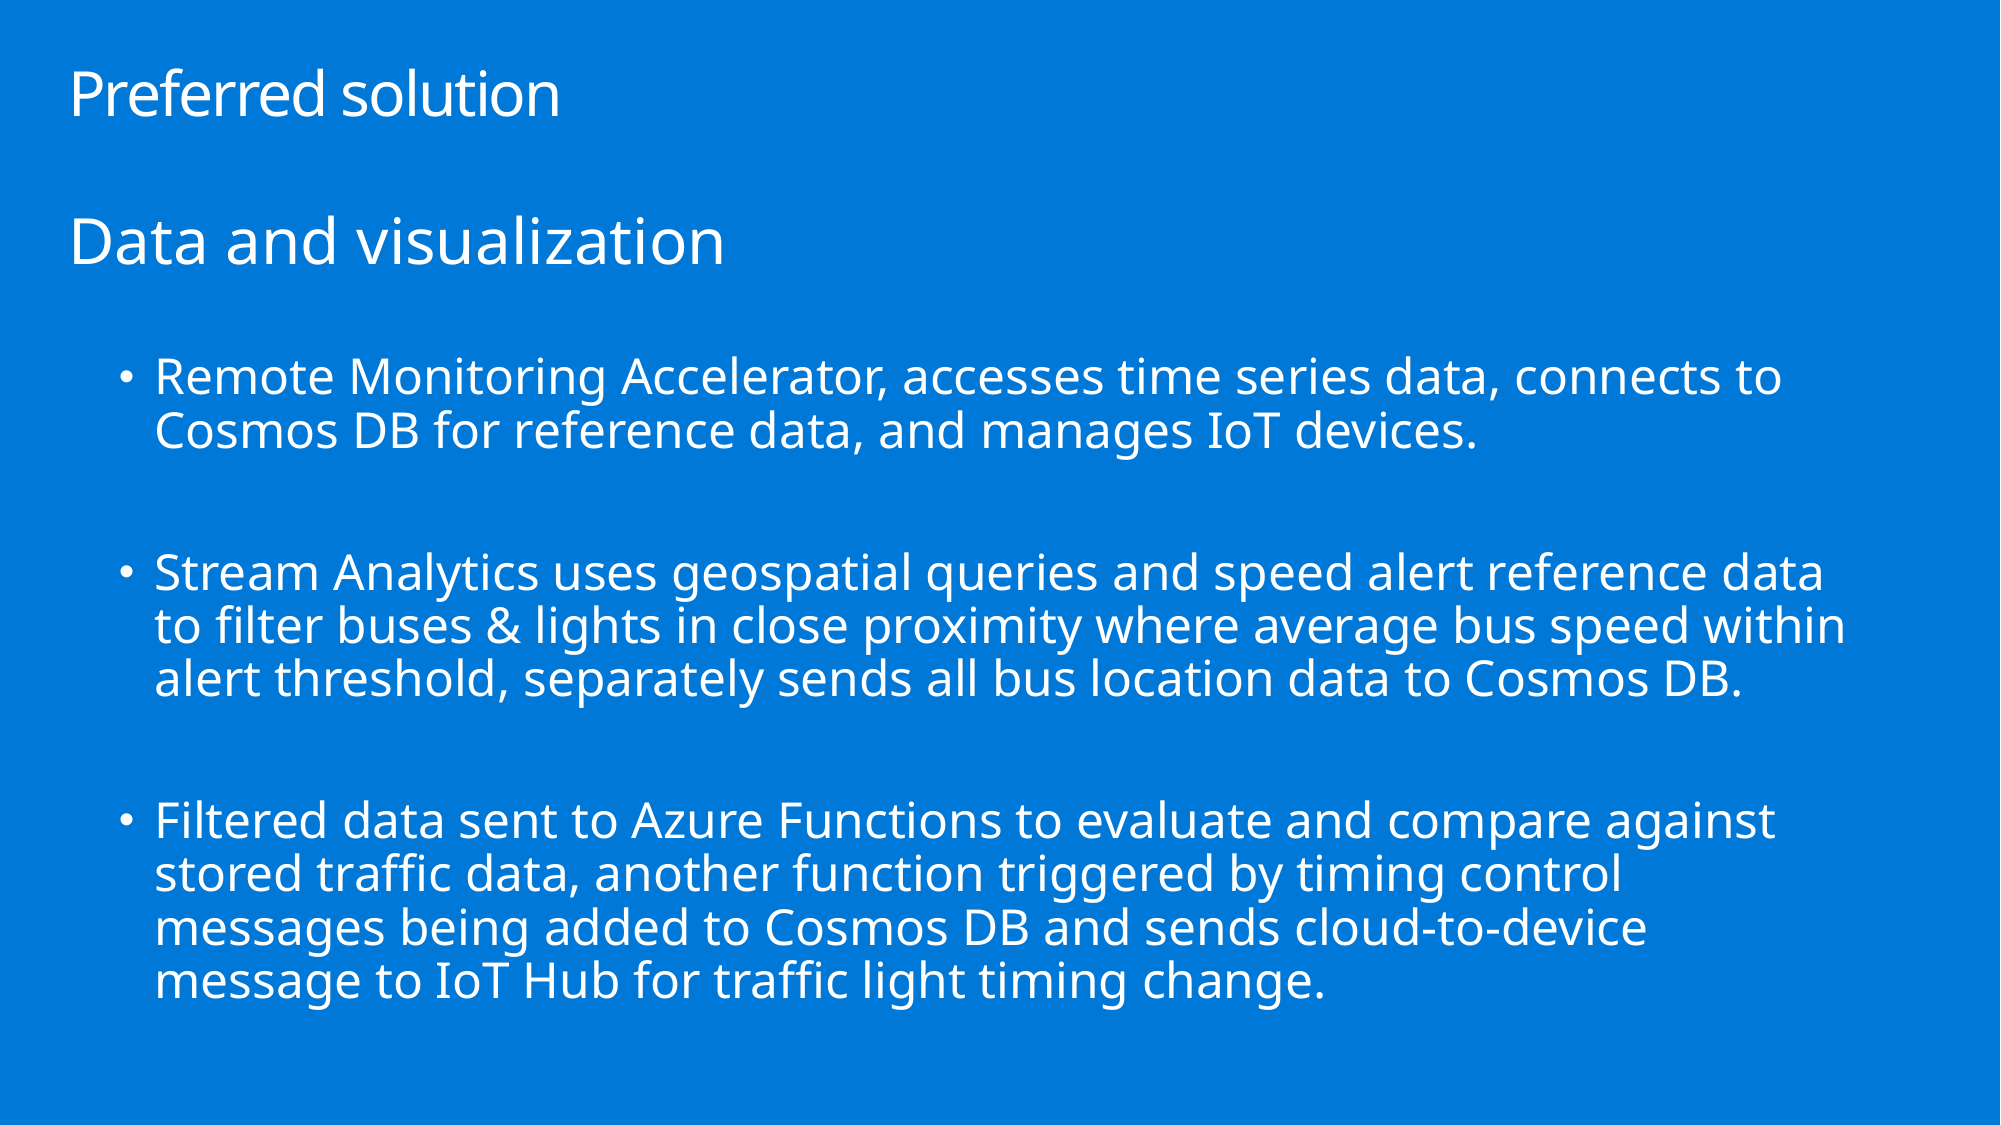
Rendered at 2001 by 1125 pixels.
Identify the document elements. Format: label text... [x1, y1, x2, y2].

title Preferred solution [44, 47, 1957, 196]
list Data and visualization Remote Monitoring Accelerator, accesses time series data, connects to Cosmos DB for reference data, and manages IoT devices. Stream Analytics uses geospatial queries and speed alert reference data to filter buses & lights in close proximity where average bus speed within alert threshold, separately sends all bus location data to Cosmos DB. Filtered data sent to Azure Functions to evaluate and compare against stored traffic data, another function triggered by timing control messages being added to Cosmos DB and sends cloud-to-device message to IoT Hub for traffic light timing change. [44, 195, 1874, 1078]
